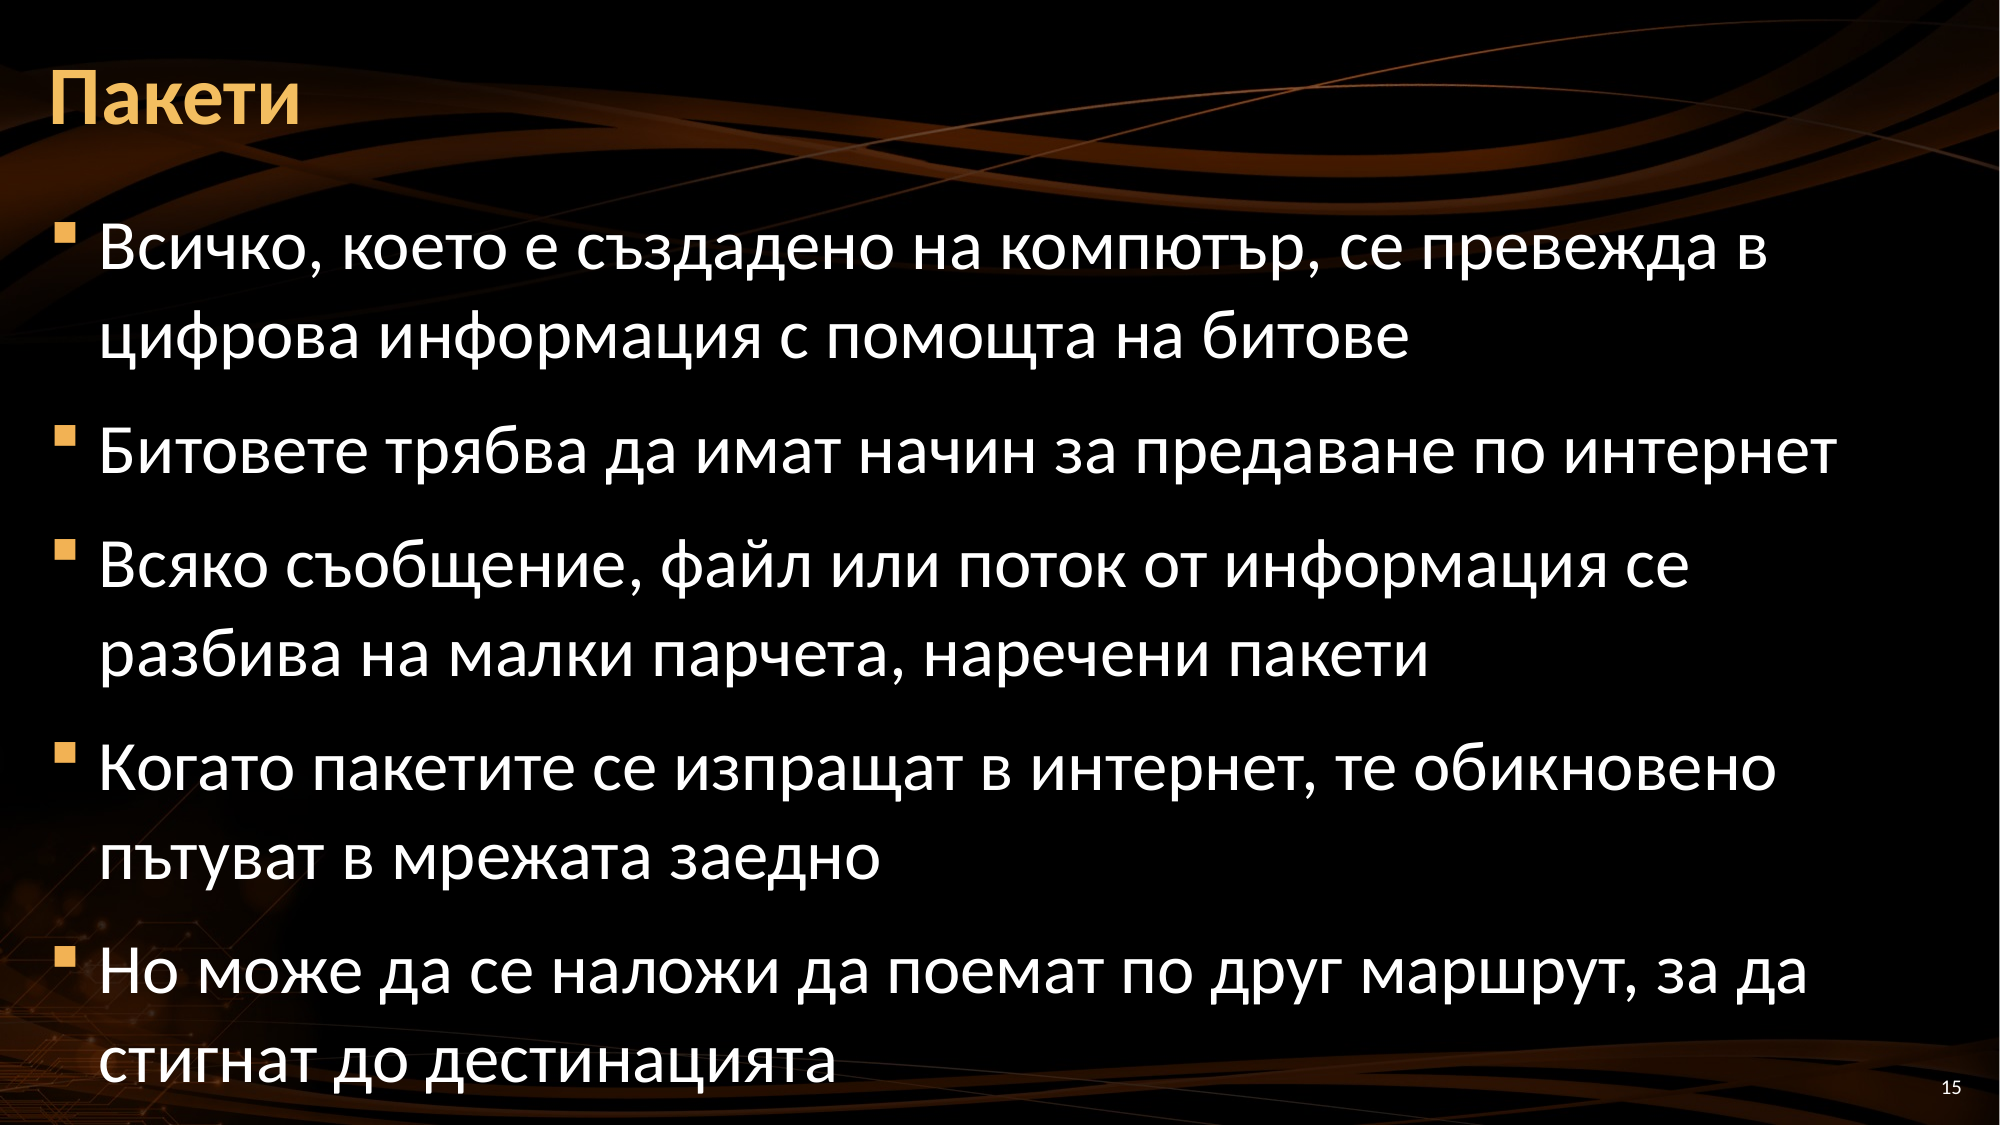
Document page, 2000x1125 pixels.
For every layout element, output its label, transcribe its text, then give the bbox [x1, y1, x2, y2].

list Всичко, което е създадено на компютър, се превежда в цифрова информация с помощта на битове Битовете трябва да имат начин за предаване по интернет Всяко съобщение, файл или поток от информация се разбива на малки парчета, наречени пакети Когато пакетите се изпращат в интернет, те обикновено пътуват в мрежата заедно Но може да се наложи да поемат по друг маршрут, за да стигнат до дестинацията [31, 189, 1968, 1103]
slide_number 15 [1897, 1070, 1968, 1103]
picture [0, 0, 2000, 1125]
title Пакети [30, 6, 1968, 189]
